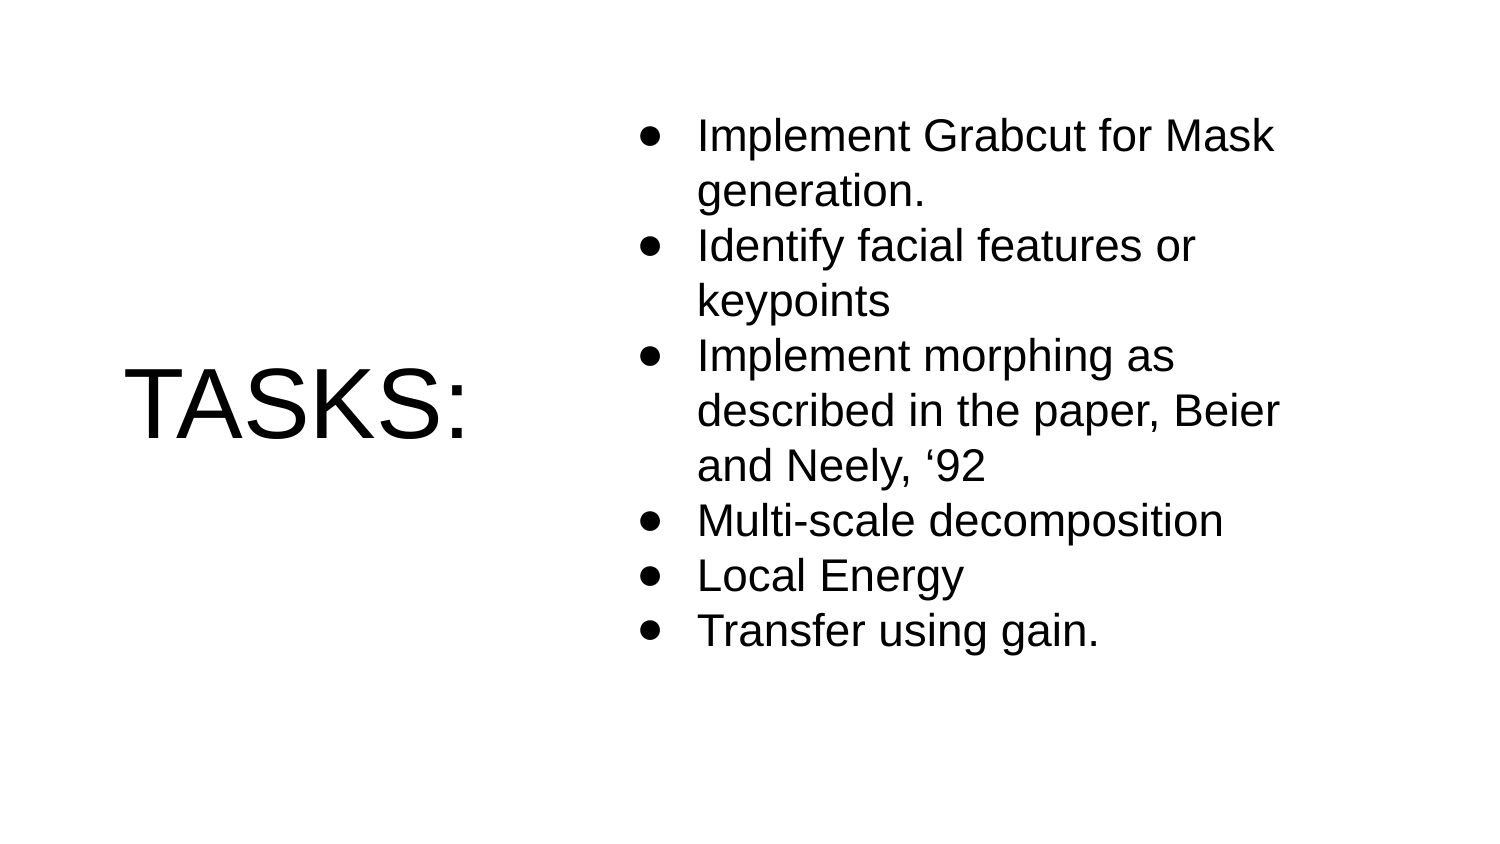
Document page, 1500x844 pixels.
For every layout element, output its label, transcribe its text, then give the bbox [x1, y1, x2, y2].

text_box Implement Grabcut for Mask generation. Identify facial features or keypoints Implement morphing as described in the paper, Beier and Neely, ‘92 Multi-scale decomposition Local Energy Transfer using gain. [606, 90, 1336, 740]
title TASKS: [80, 73, 1426, 723]
